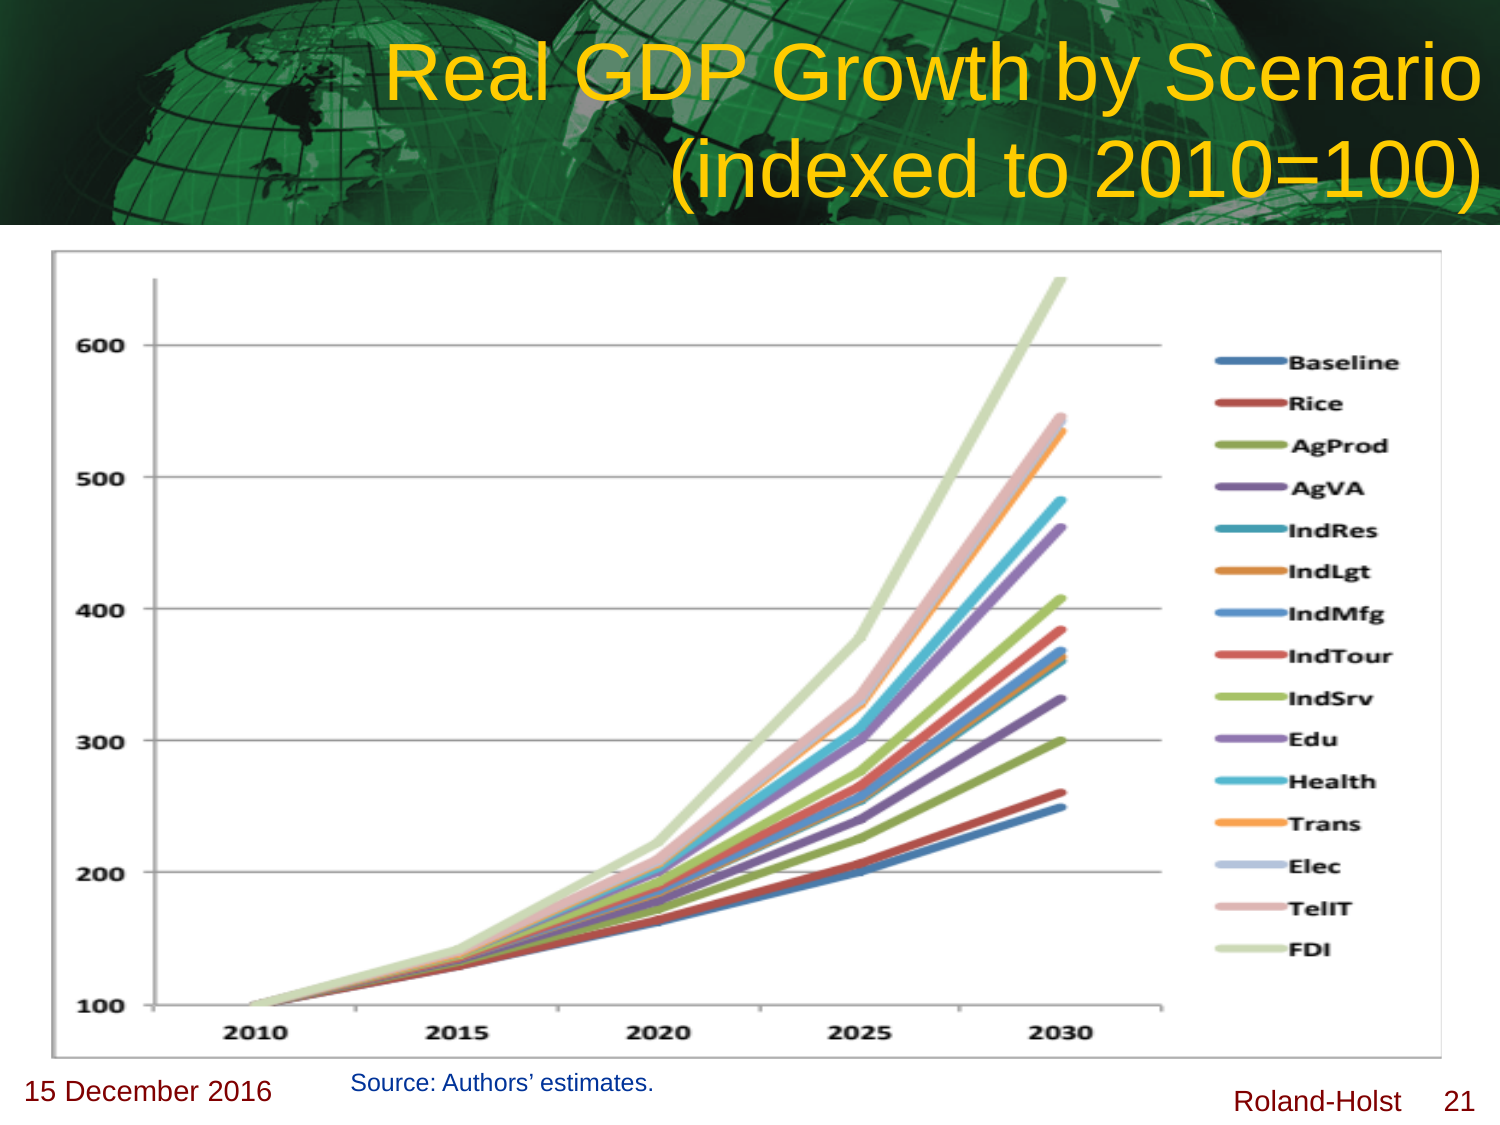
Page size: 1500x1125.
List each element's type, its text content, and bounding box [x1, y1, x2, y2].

text_box Source: Authors’ estimates. [112, 1068, 900, 1113]
picture [49, 249, 1442, 1059]
picture [0, 0, 1500, 225]
title Real GDP Growth by Scenario (indexed to 2010=100) [50, 22, 1500, 211]
